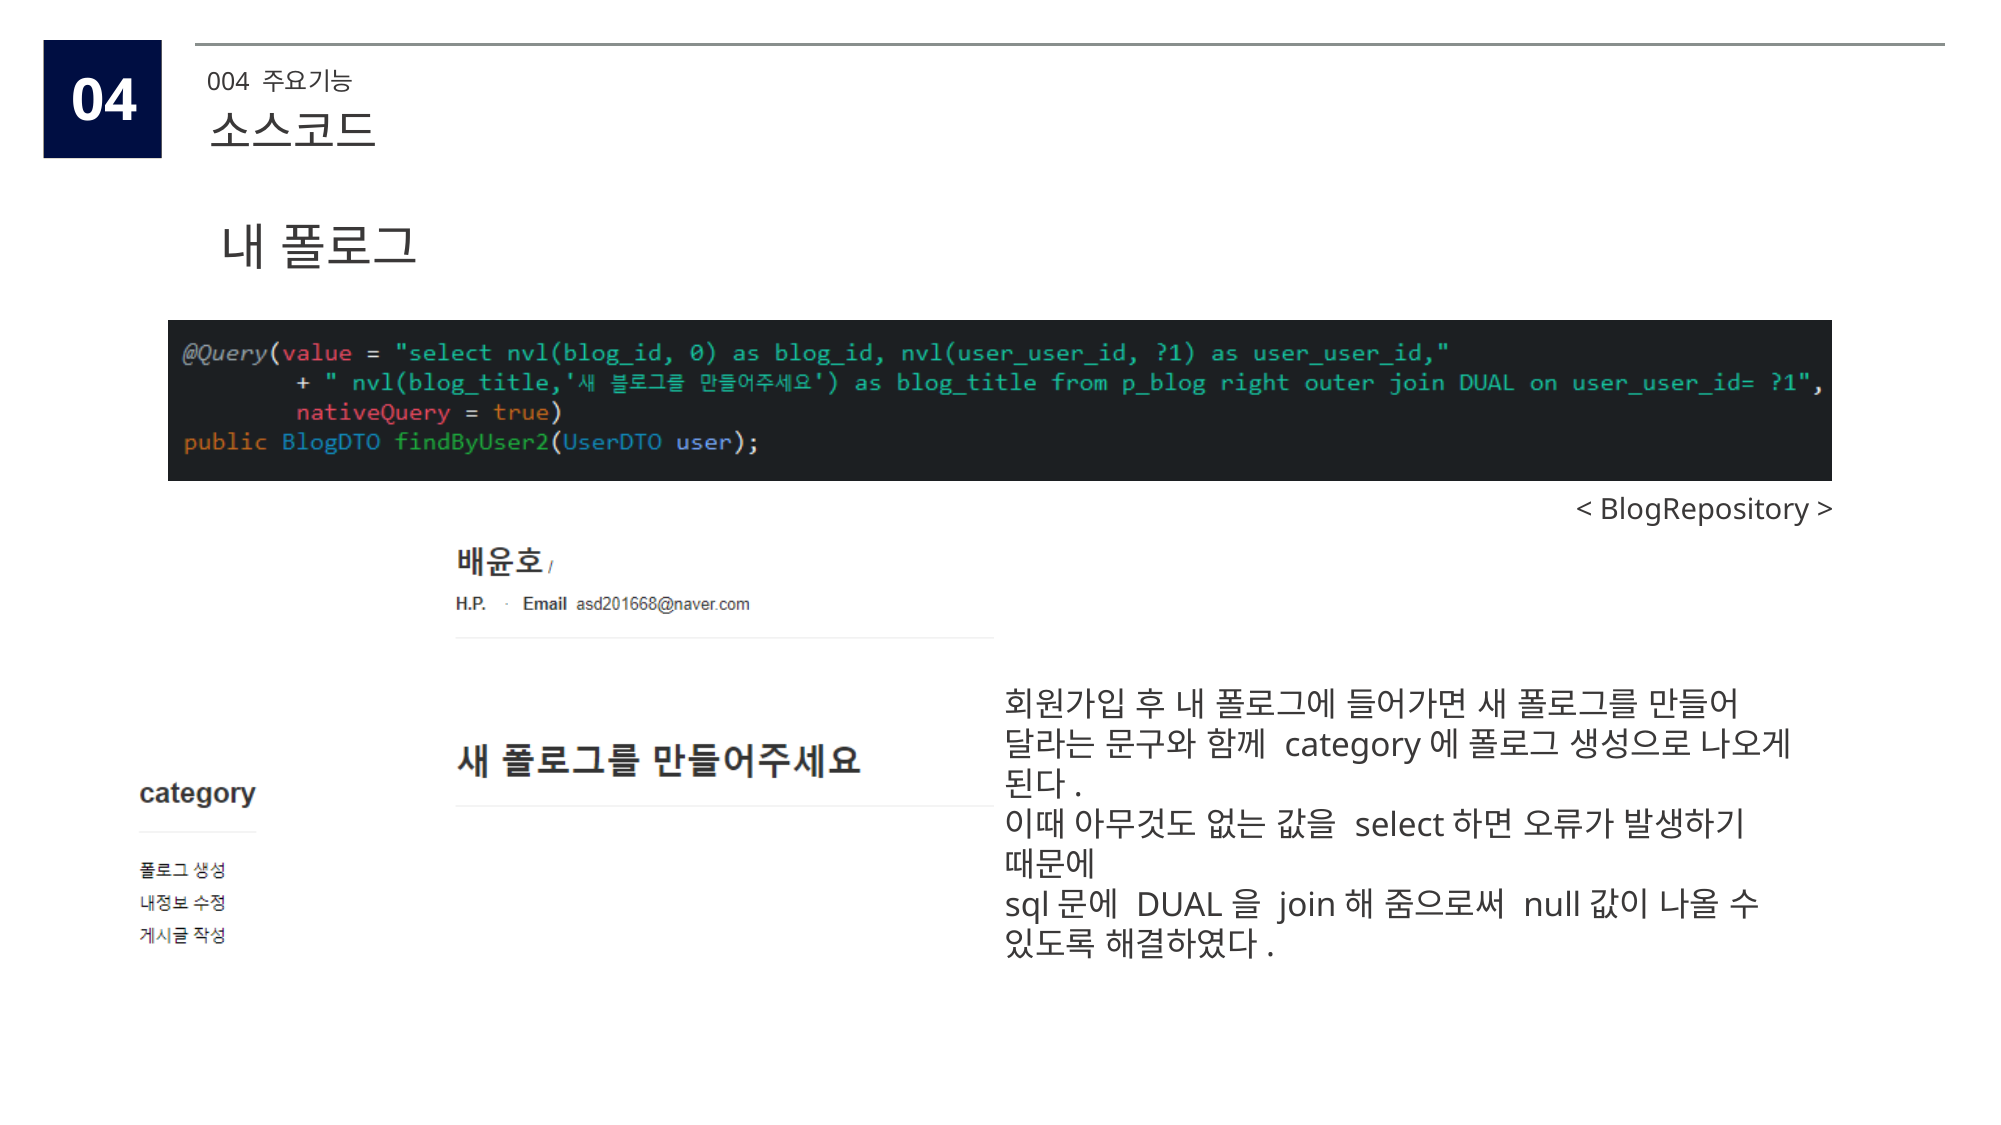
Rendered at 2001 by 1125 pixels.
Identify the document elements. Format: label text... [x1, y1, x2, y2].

picture [104, 524, 994, 984]
text_box 04 [45, 55, 164, 140]
text_box [42, 39, 163, 159]
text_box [194, 57, 392, 167]
text_box < BlogRepository > [1561, 482, 1849, 533]
text_box 내 폴로그 [205, 208, 434, 284]
picture [168, 320, 1832, 482]
text_box 회원가입 후 내 폴로그에 들어가면 새 폴로그를 만들어 달라는 문구와 함께 category에 폴로그 생성으로 나오게 된다. 이때 아무것도 없는 값을 select하면 오류가 발생하기 때문에 sql문에 DUAL을 join해 줌으로써 null값이 나올 수 있도록 해결하였다. [990, 635, 1850, 1010]
